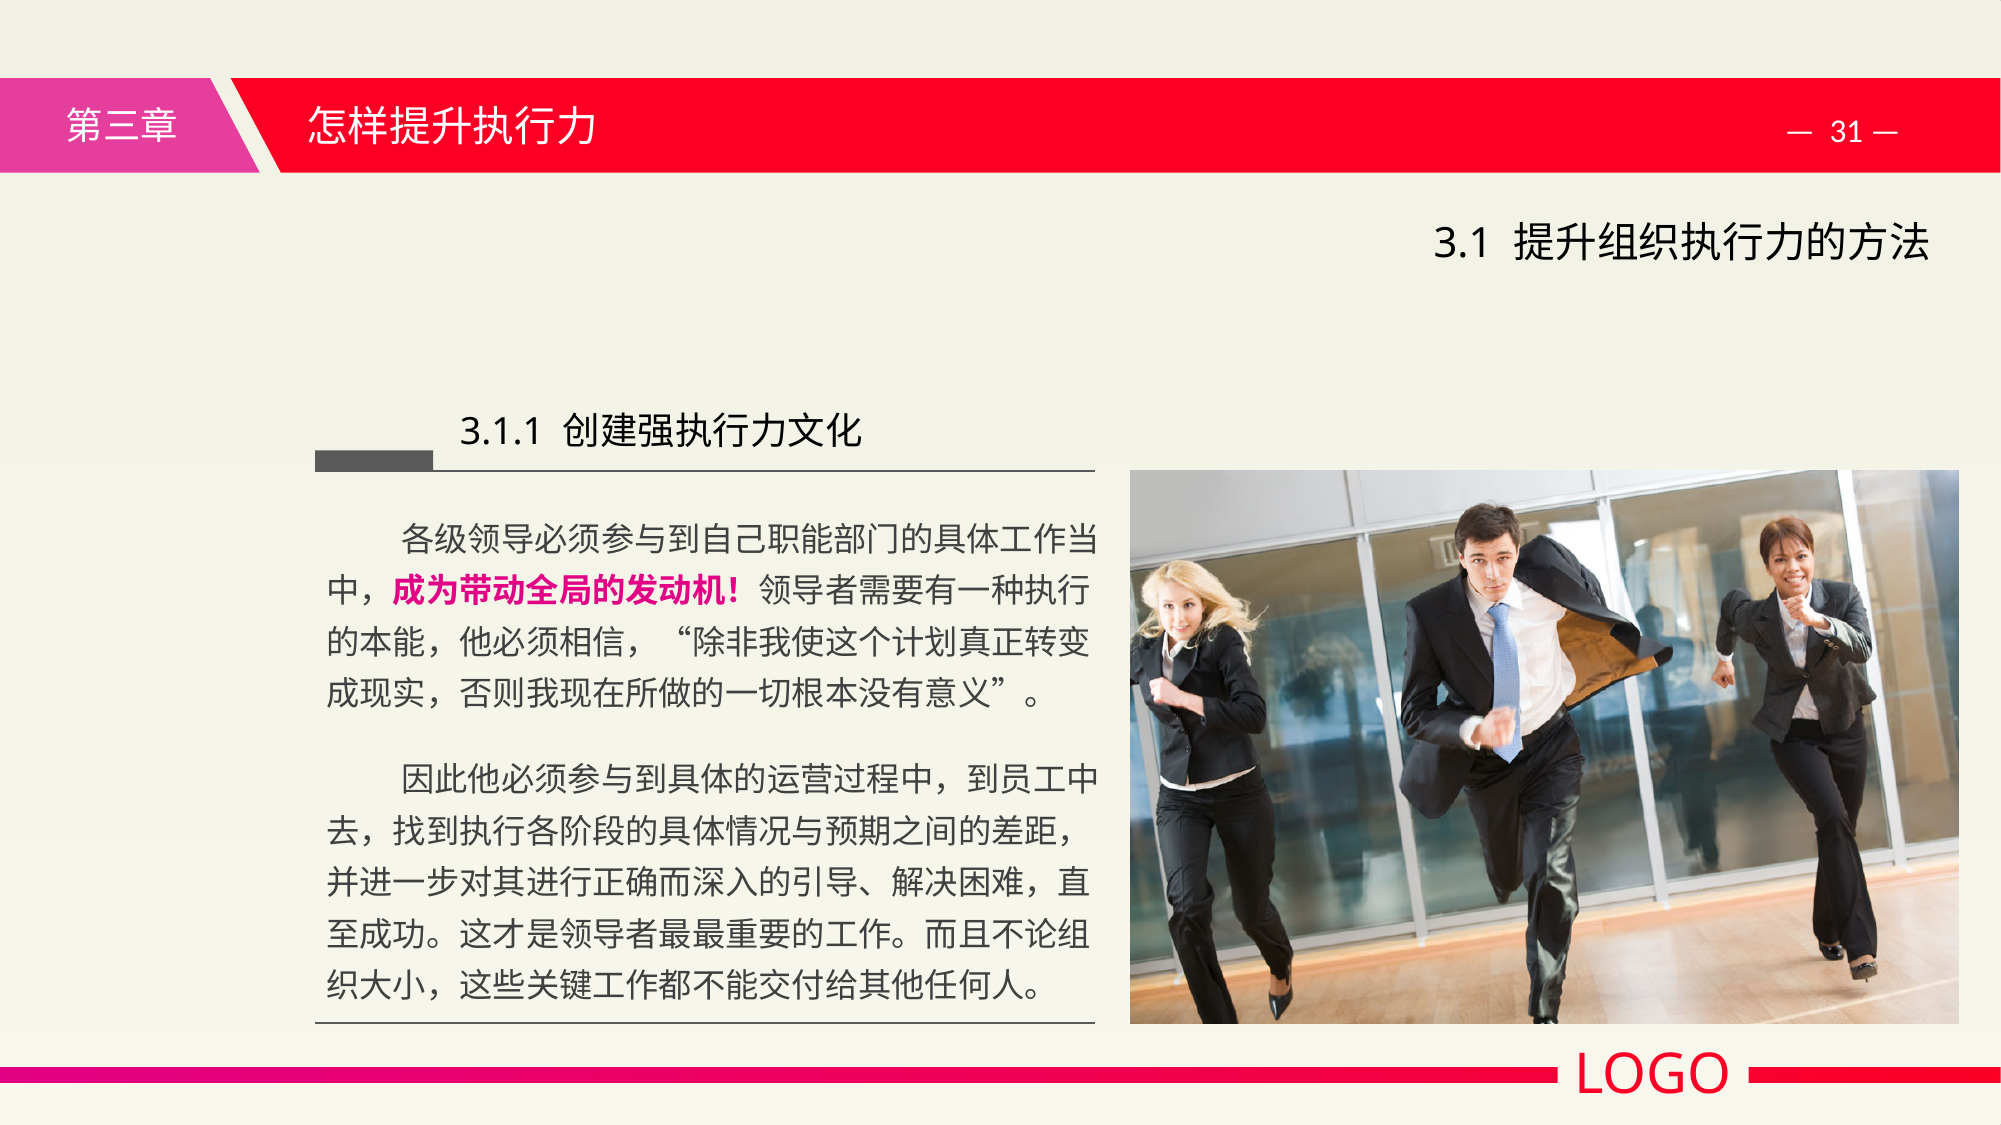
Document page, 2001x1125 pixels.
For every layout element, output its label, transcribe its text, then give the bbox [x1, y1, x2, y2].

picture [1129, 470, 1959, 1024]
text_box 各级领导必须参与到自己职能部门的具体工作当中，成为带动全局的发动机！领导者需要有一种执行的本能，他必须相信，“除非我使这个计划真正转变成现实，否则我现在所做的一切根本没有意义”。 [311, 499, 1124, 720]
text_box 因此他必须参与到具体的运营过程中，到员工中去，找到执行各阶段的具体情况与预期之间的差距，并进一步对其进行正确而深入的引导、解决困难，直至成功。这才是领导者最最重要的工作。而且不论组织大小，这些关键工作都不能交付给其他任何人。 [311, 739, 1124, 1012]
text_box [313, 448, 435, 473]
text_box 3.1.1 创建强执行力文化 [444, 399, 1048, 460]
